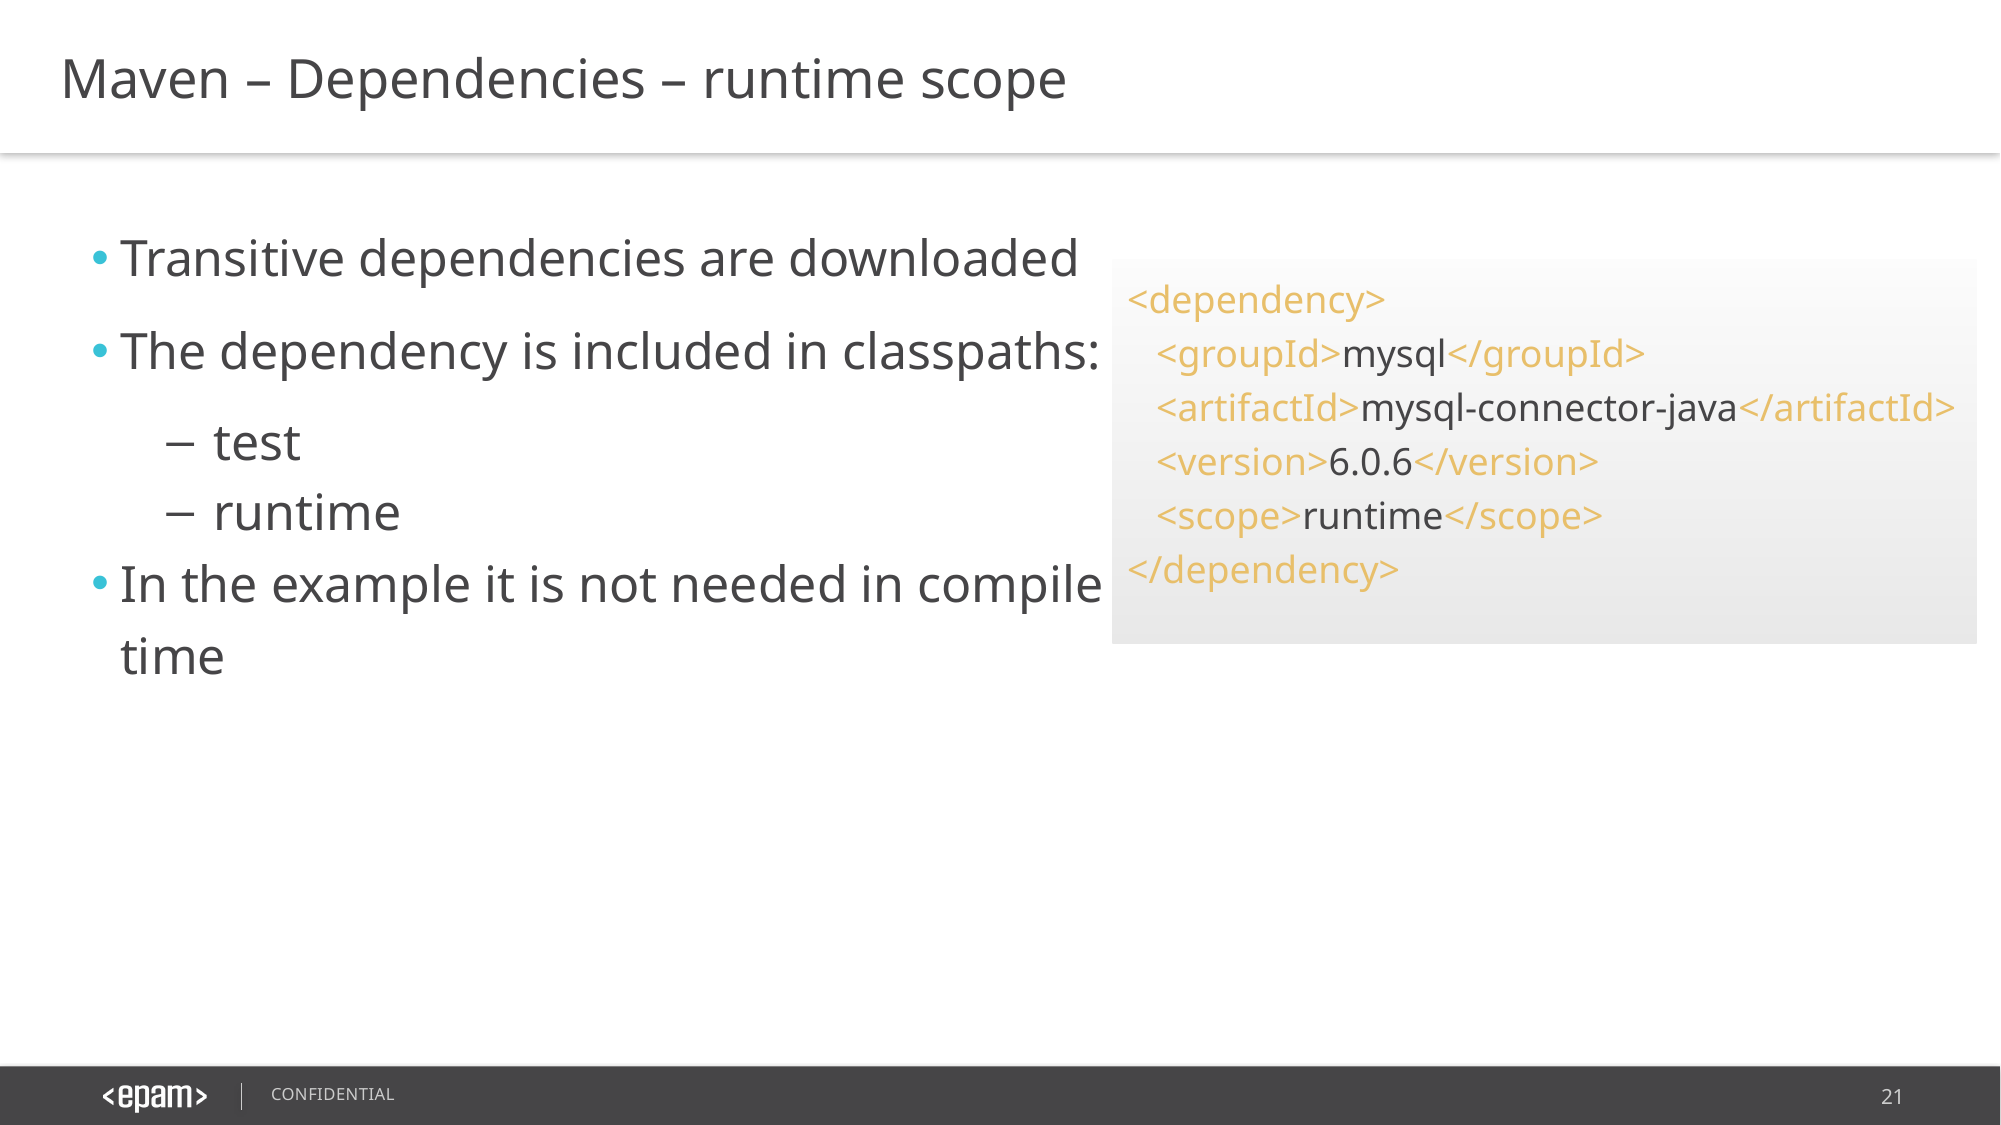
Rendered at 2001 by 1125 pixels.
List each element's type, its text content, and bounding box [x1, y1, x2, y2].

picture [102, 1085, 207, 1113]
list Transitive dependencies are downloaded The dependency is included in classpaths: test runtime In the example it is not needed in compile time [76, 207, 1128, 1013]
list Maven – Dependencies – runtime scope [0, 0, 2000, 153]
text_box <dependency> <groupId>mysql</groupId> <artifactId>mysql-connector-java</artifactId> <version>6.0.6</version> <scope>runtime</scope> </dependency> [1112, 259, 1977, 644]
